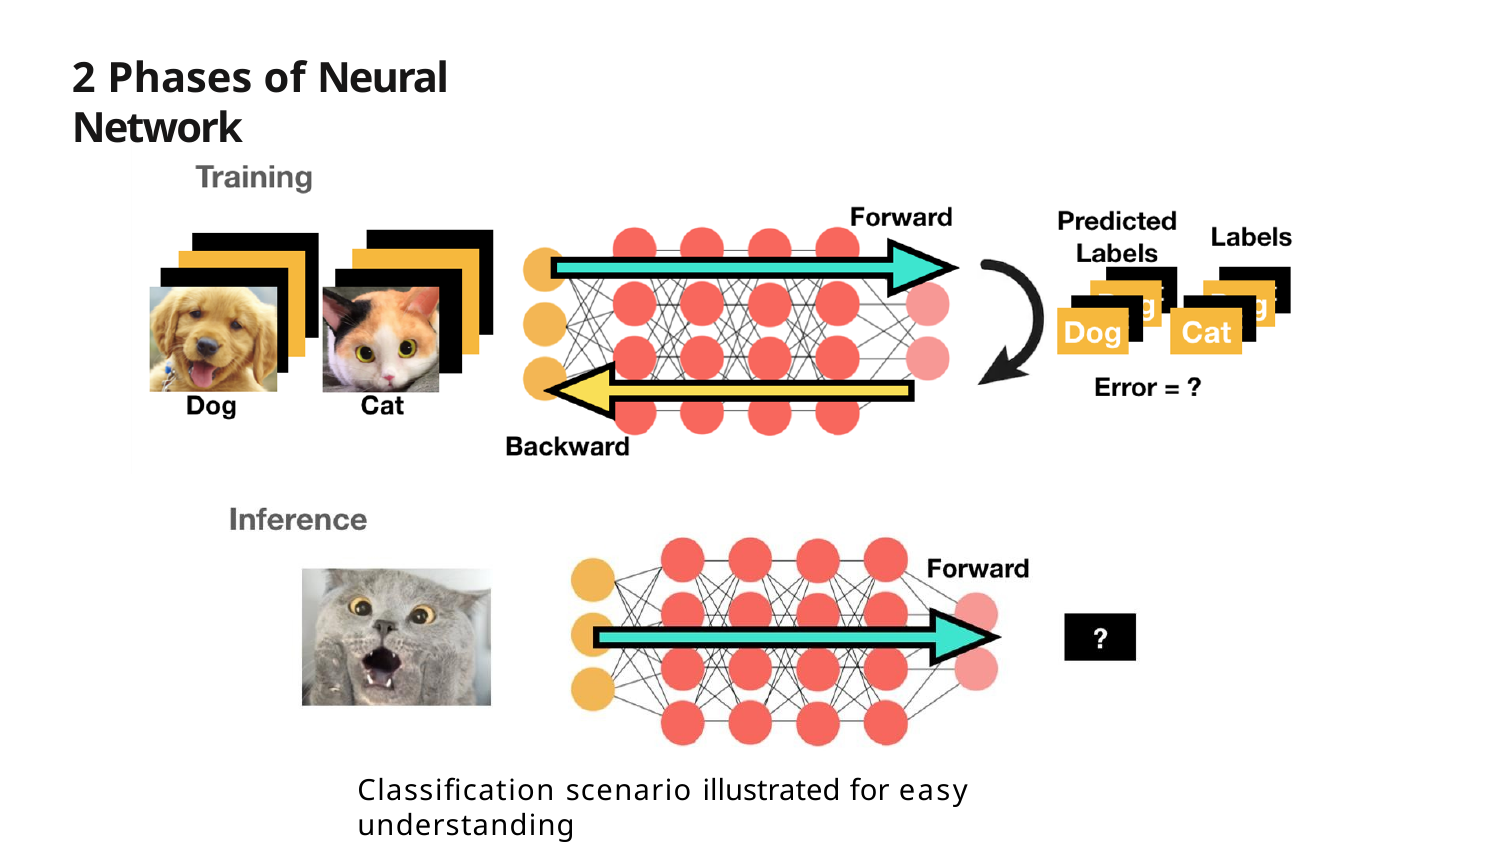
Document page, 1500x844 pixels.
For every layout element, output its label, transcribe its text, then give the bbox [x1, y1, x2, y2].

text_box Classification scenario illustrated for easy understanding [355, 769, 1098, 842]
picture [131, 139, 1306, 474]
picture [152, 481, 1348, 751]
title 2 Phases of Neural Network [69, 48, 597, 192]
